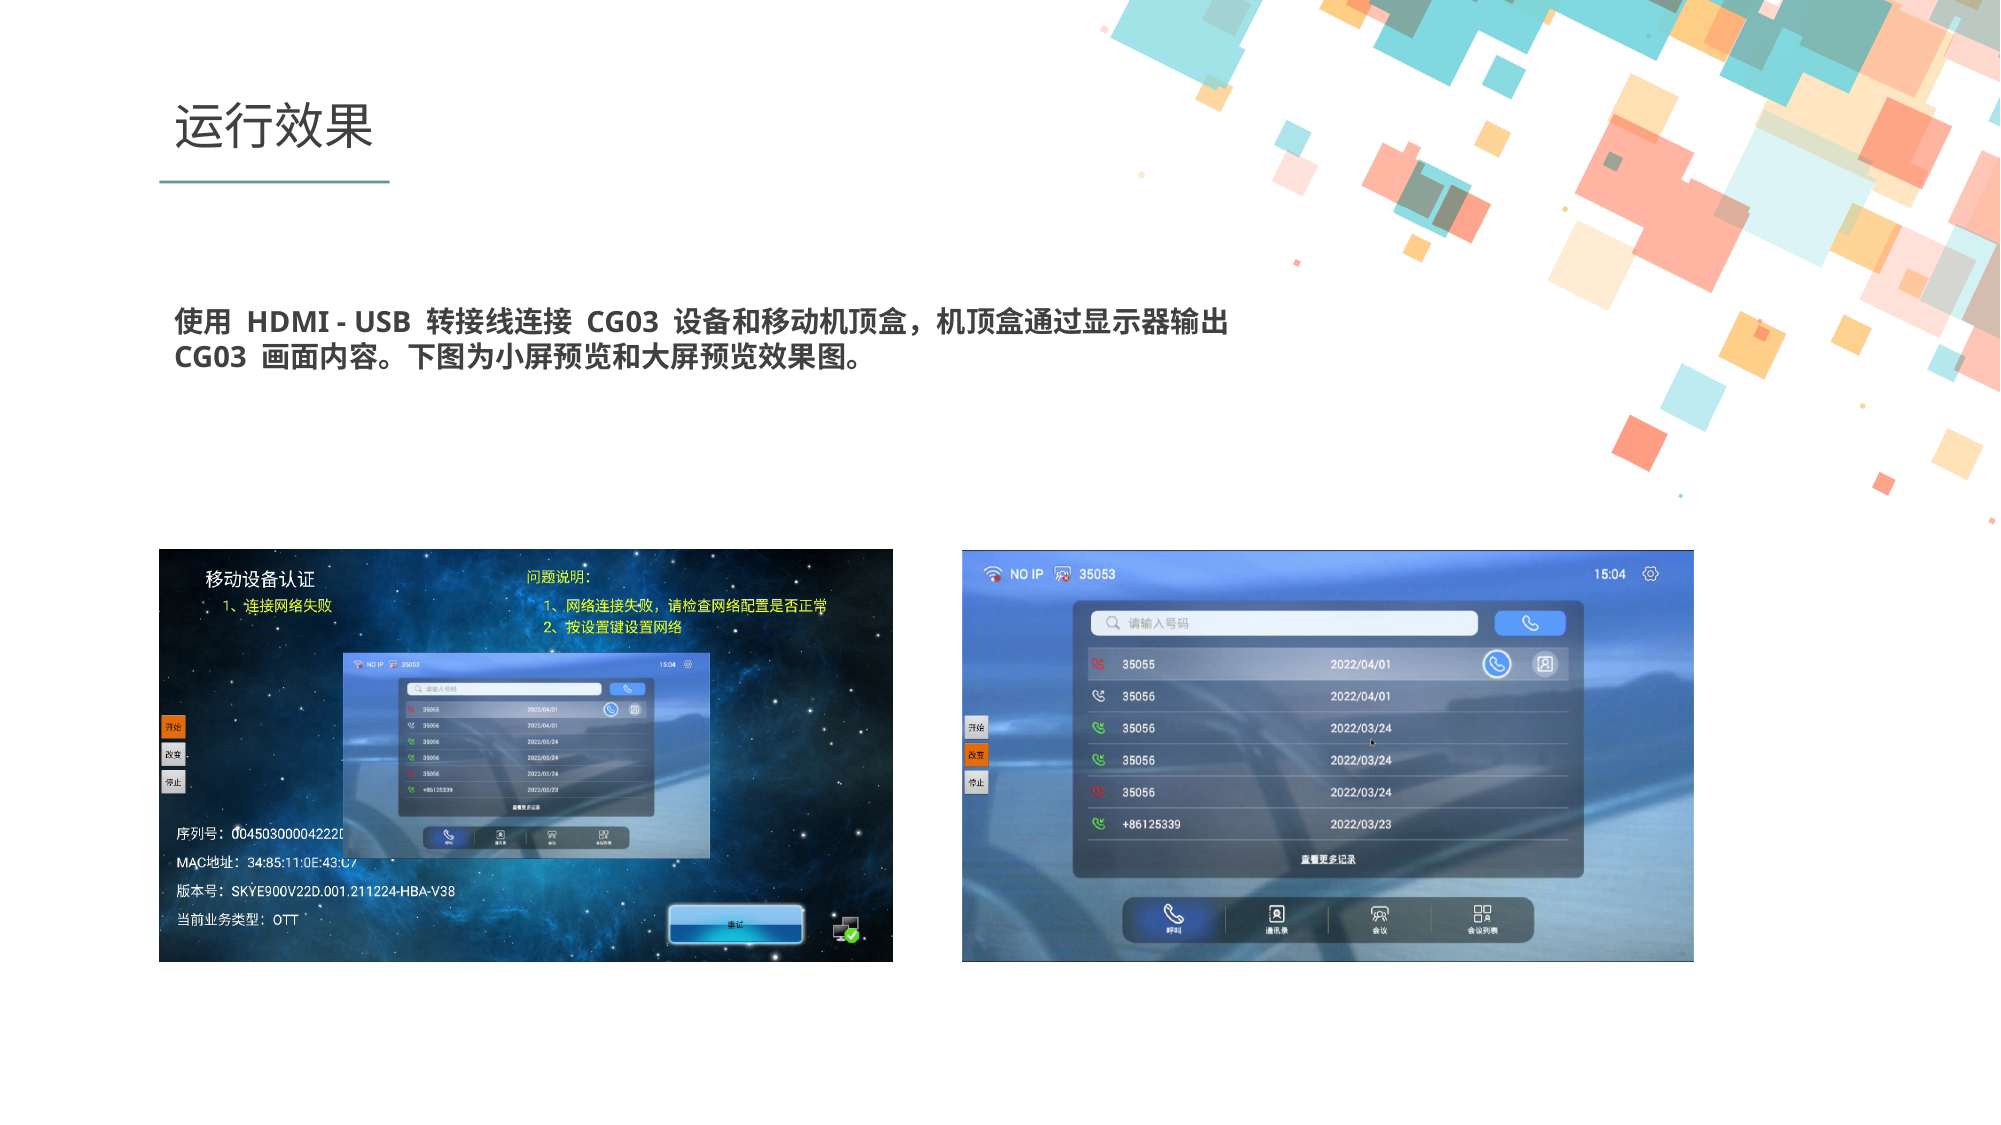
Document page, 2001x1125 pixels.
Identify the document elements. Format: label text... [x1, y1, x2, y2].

text_box 运行效果 [159, 86, 963, 162]
picture [159, 549, 893, 962]
picture [962, 0, 2000, 962]
text_box 使用 HDMI - USB 转接线连接 CG03 设备和移动机顶盒，机顶盒通过显示器输出 CG03 画面内容。下图为小屏预览和大屏预览效果图。 [159, 296, 1061, 381]
text_box [158, 180, 391, 185]
